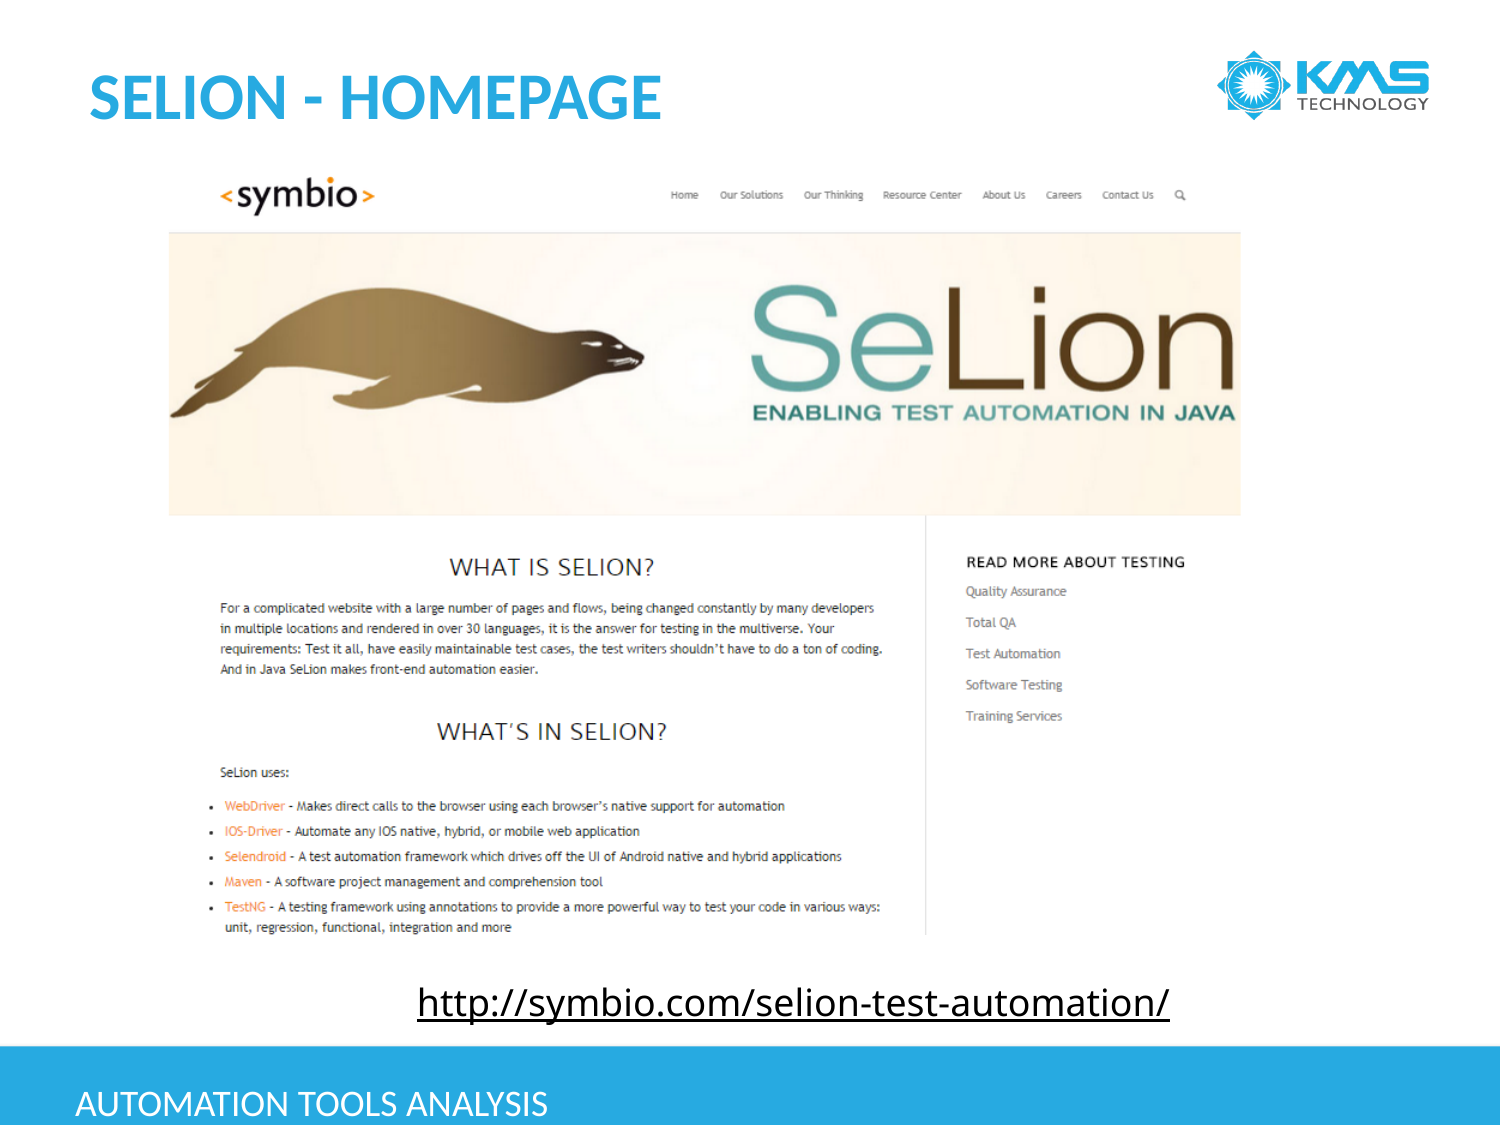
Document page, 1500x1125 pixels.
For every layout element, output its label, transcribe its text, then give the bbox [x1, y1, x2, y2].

title SELION - HOMEPAGE [75, 45, 1124, 150]
picture [1208, 45, 1436, 126]
list Automation tools analysis [60, 1071, 975, 1125]
text_box http://symbio.com/selion-test-automation/ [401, 971, 552, 1122]
picture [168, 176, 1241, 935]
